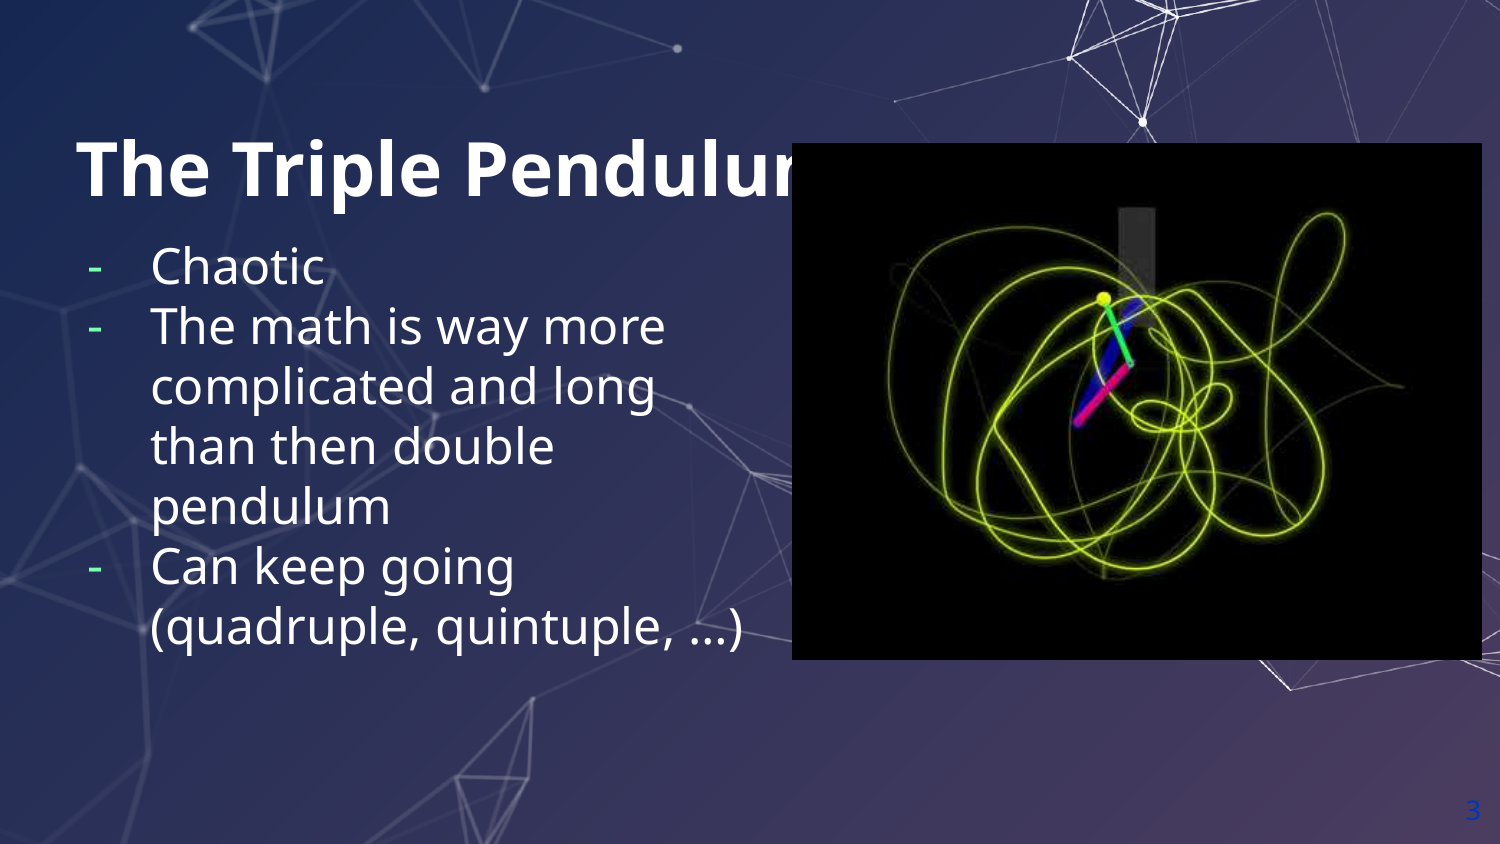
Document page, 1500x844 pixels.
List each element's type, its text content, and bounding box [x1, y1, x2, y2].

picture [0, 0, 1500, 844]
slide_number ‹#› [1391, 779, 1482, 844]
title The Triple Pendulum [75, 71, 1064, 212]
list Chaotic The math is way more complicated and long than then double pendulum Can keep going (quadruple, quintuple, …) [75, 234, 777, 751]
